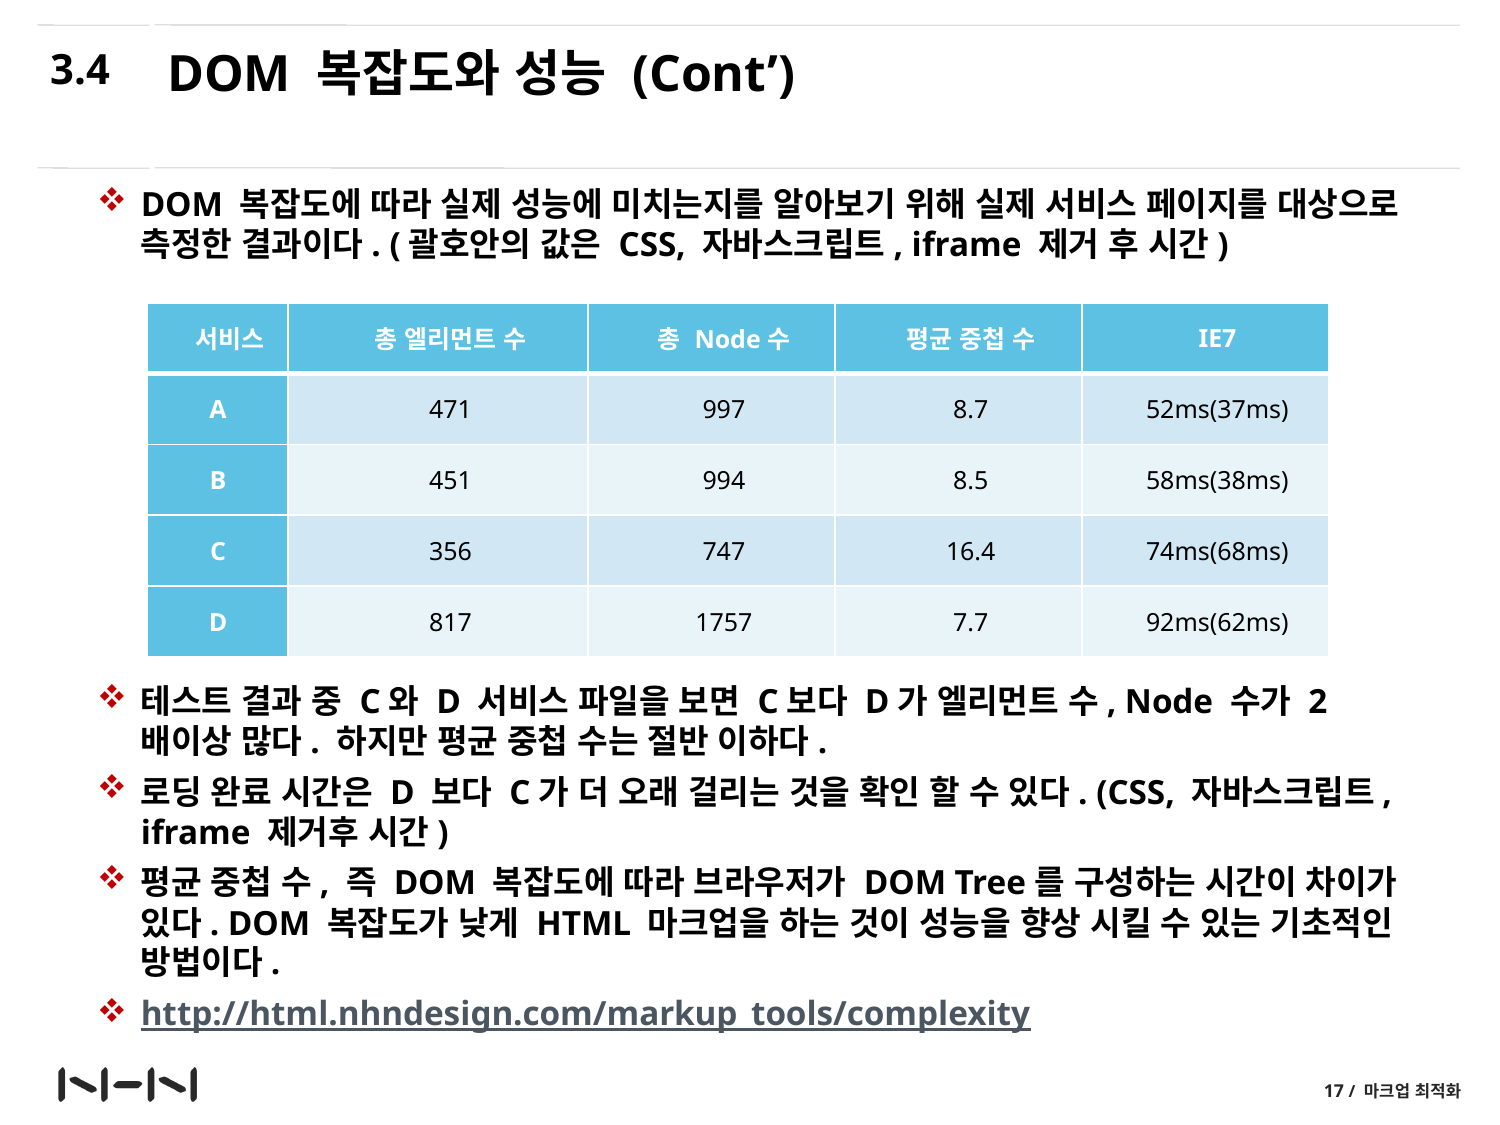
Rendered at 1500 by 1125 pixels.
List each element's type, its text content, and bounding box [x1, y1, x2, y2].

table_header IE7 [1083, 304, 1328, 371]
table_cell 747 [589, 516, 834, 585]
list DOM 복잡도에 따라 실제 성능에 미치는지를 알아보기 위해 실제 서비스 페이지를 대상으로 측정한 결과이다. (괄호안의 값은 CSS, 자바스크립트, iframe 제거 후 시간) 테스트 결과 중 C와 D 서비스 파일을 보면 C보다 D가 엘리먼트 수, Node 수가 2배이상 많다. 하지만 평균 중첩 수는 절반 이하다. 로딩 완료 시간은 D 보다 C가 더 오래 걸리는 것을 확인 할 수 있다. (CSS, 자바스크립트, iframe 제거후 시간) 평균 중첩 수, 즉 DOM 복잡도에 따라 브라우저가 DOM Tree를 구성하는 시간이 차이가 있다. DOM 복잡도가 낮게 HTML 마크업을 하는 것이 성능을 향상 시킬 수 있는 기초적인 방법이다. http://html.nhndesign.com/markup_tools/complexity [82, 175, 1418, 1071]
list 3.4 [35, 35, 141, 106]
table_cell 7.7 [836, 587, 1081, 656]
table_cell 8.7 [836, 376, 1081, 444]
table_cell D [148, 587, 287, 656]
table_cell 451 [289, 445, 587, 514]
table_cell 817 [289, 587, 587, 656]
table_cell B [148, 445, 287, 514]
table_cell 994 [589, 445, 834, 514]
table_cell 74ms(68ms) [1083, 516, 1328, 585]
table_cell 58ms(38ms) [1083, 445, 1328, 514]
table_cell 16.4 [836, 516, 1081, 585]
table_header 총 엘리먼트 수 [289, 304, 587, 371]
title DOM 복잡도와 성능 (Cont’) [152, 35, 1425, 108]
table_cell 997 [589, 376, 834, 444]
table_header 총 Node수 [589, 304, 834, 371]
table_cell A [148, 376, 287, 444]
table_cell 8.5 [836, 445, 1081, 514]
table_cell C [148, 516, 287, 585]
table_cell 52ms(37ms) [1083, 376, 1328, 444]
table_header 주석, 들여쓰기, 빈줄 제거 전 [58, 1067, 197, 1102]
table_cell 471 [289, 376, 587, 444]
table_cell 1757 [589, 587, 834, 656]
table_cell 92ms(62ms) [1083, 587, 1328, 656]
table_header 평균 중첩 수 [836, 304, 1081, 371]
table_cell 356 [289, 516, 587, 585]
table_header 서비스 [148, 304, 287, 371]
